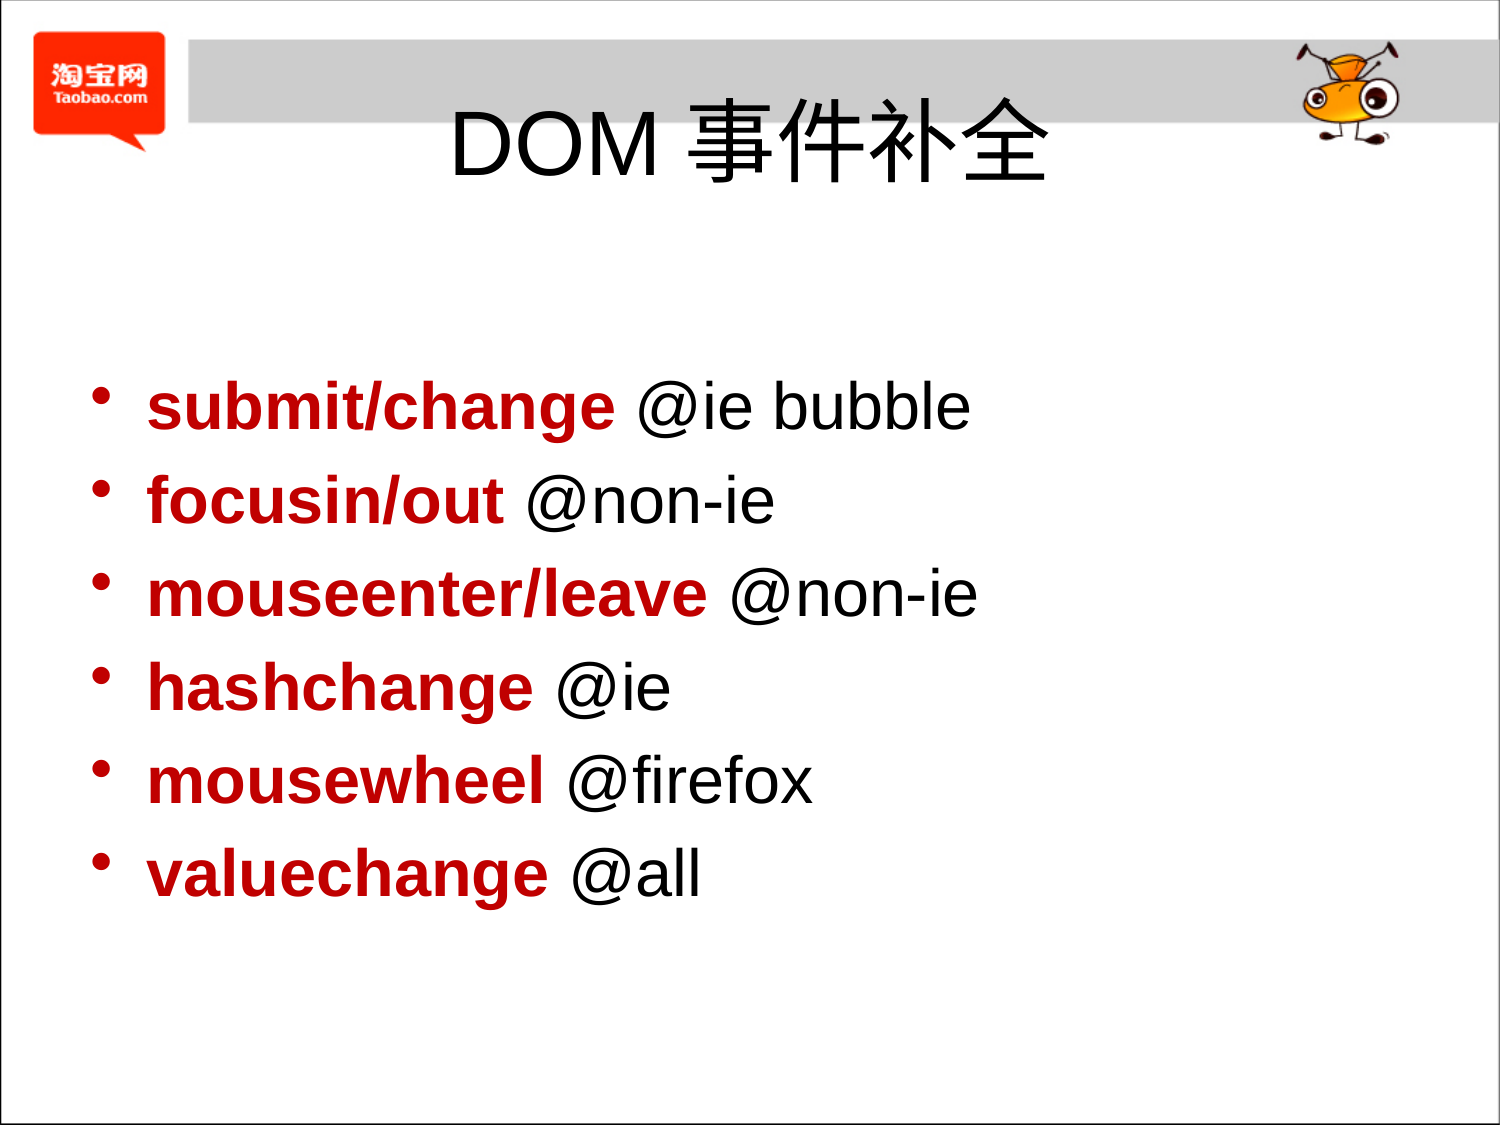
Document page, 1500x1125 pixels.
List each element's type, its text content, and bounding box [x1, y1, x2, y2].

picture [0, 0, 1500, 1125]
list submit/change @ie bubble focusin/out @non-ie mouseenter/leave @non-ie hashchange @ie mousewheel @firefox valuechange @all [74, 262, 1426, 1006]
title DOM事件补全 [74, 44, 1426, 233]
